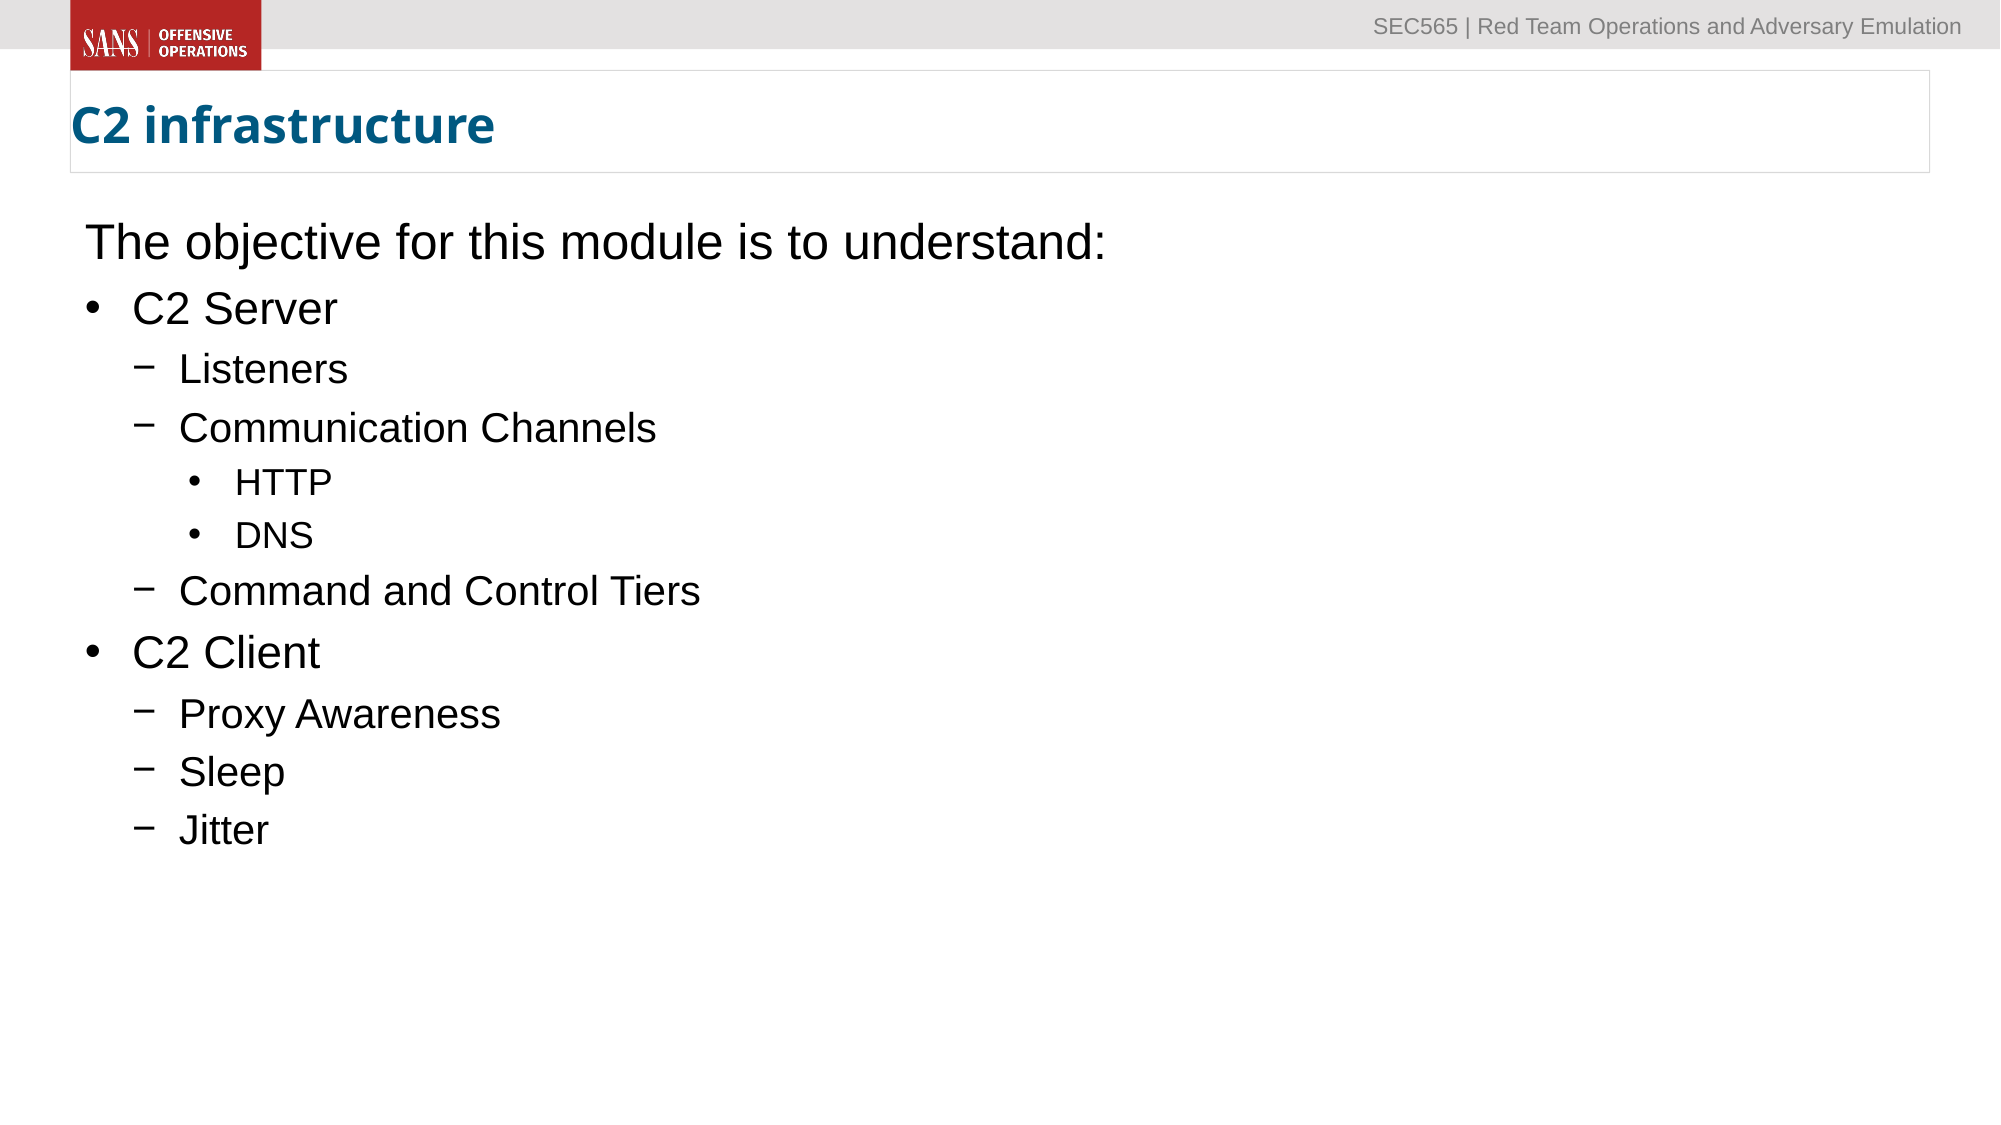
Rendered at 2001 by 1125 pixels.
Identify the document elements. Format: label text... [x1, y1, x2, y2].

picture [159, 29, 247, 57]
title C2 infrastructure [70, 70, 1930, 173]
picture [83, 29, 139, 57]
list The objective for this module is to understand: C2 Server Listeners Communication Channels HTTP DNS Command and Control Tiers C2 Client Proxy Awareness Sleep Jitter [70, 202, 1930, 1100]
